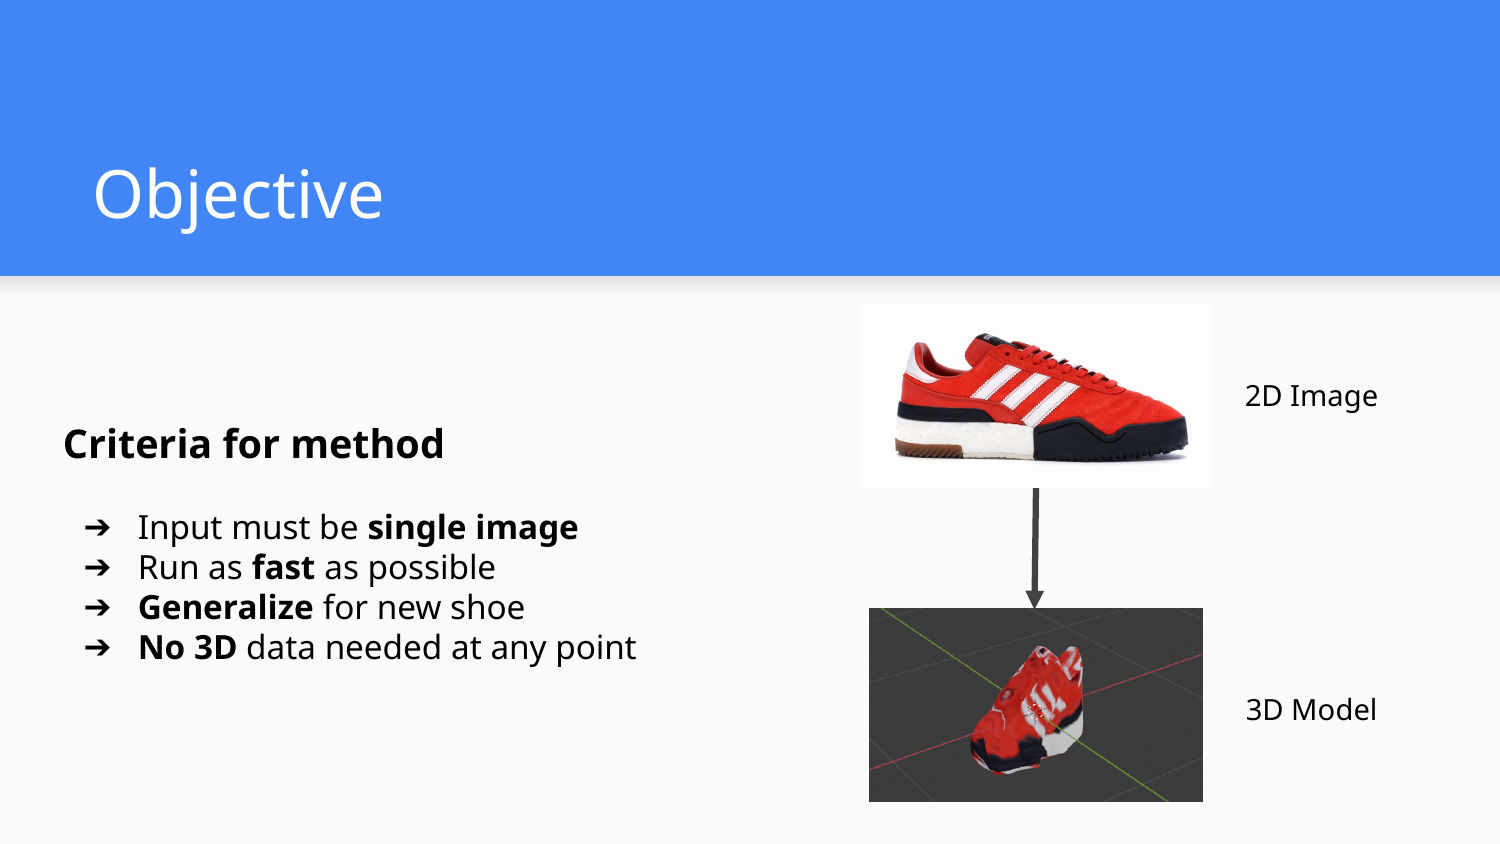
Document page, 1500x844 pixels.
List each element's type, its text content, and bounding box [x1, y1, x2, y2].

title Objective [77, 121, 1427, 248]
picture [868, 608, 1203, 802]
text_box Criteria for method Input must be single image Run as fast as possible Generalize for new shoe No 3D data needed at any point [47, 361, 730, 681]
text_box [860, 303, 1415, 743]
